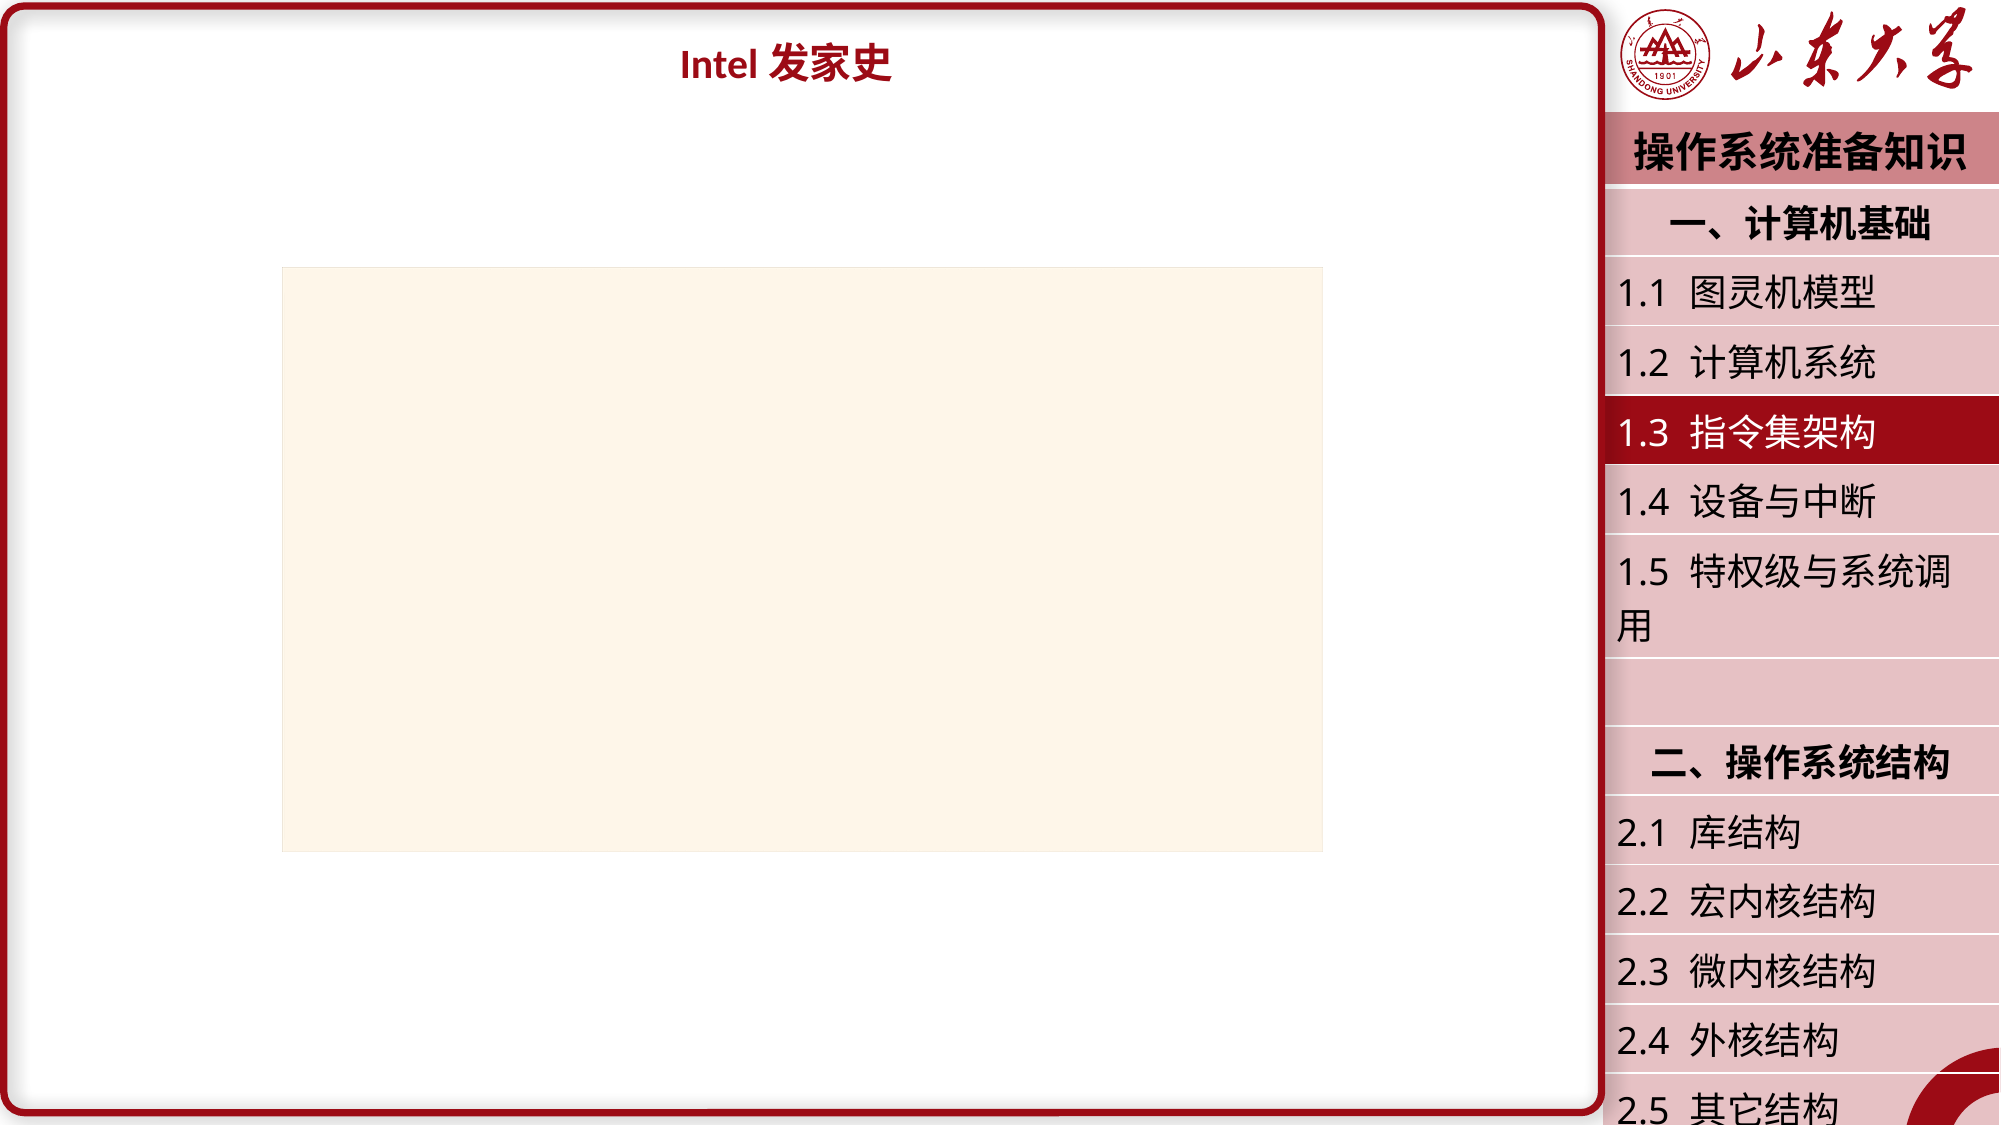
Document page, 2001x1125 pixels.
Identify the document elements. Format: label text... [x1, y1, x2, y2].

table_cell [1603, 465, 1999, 533]
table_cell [1603, 659, 1999, 725]
table_header 操作系统准备知识 [1617, 112, 1999, 184]
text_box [1620, 5, 1977, 100]
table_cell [1603, 257, 1999, 325]
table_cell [1603, 796, 1999, 864]
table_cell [1603, 935, 1999, 1003]
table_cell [1603, 189, 1999, 255]
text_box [2, 4, 1603, 1114]
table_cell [1603, 1074, 1999, 1125]
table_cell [1603, 326, 1999, 394]
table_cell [1603, 865, 1999, 933]
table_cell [1603, 727, 1999, 794]
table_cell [1603, 535, 1999, 657]
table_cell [1603, 1005, 1999, 1072]
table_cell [1603, 396, 1999, 464]
